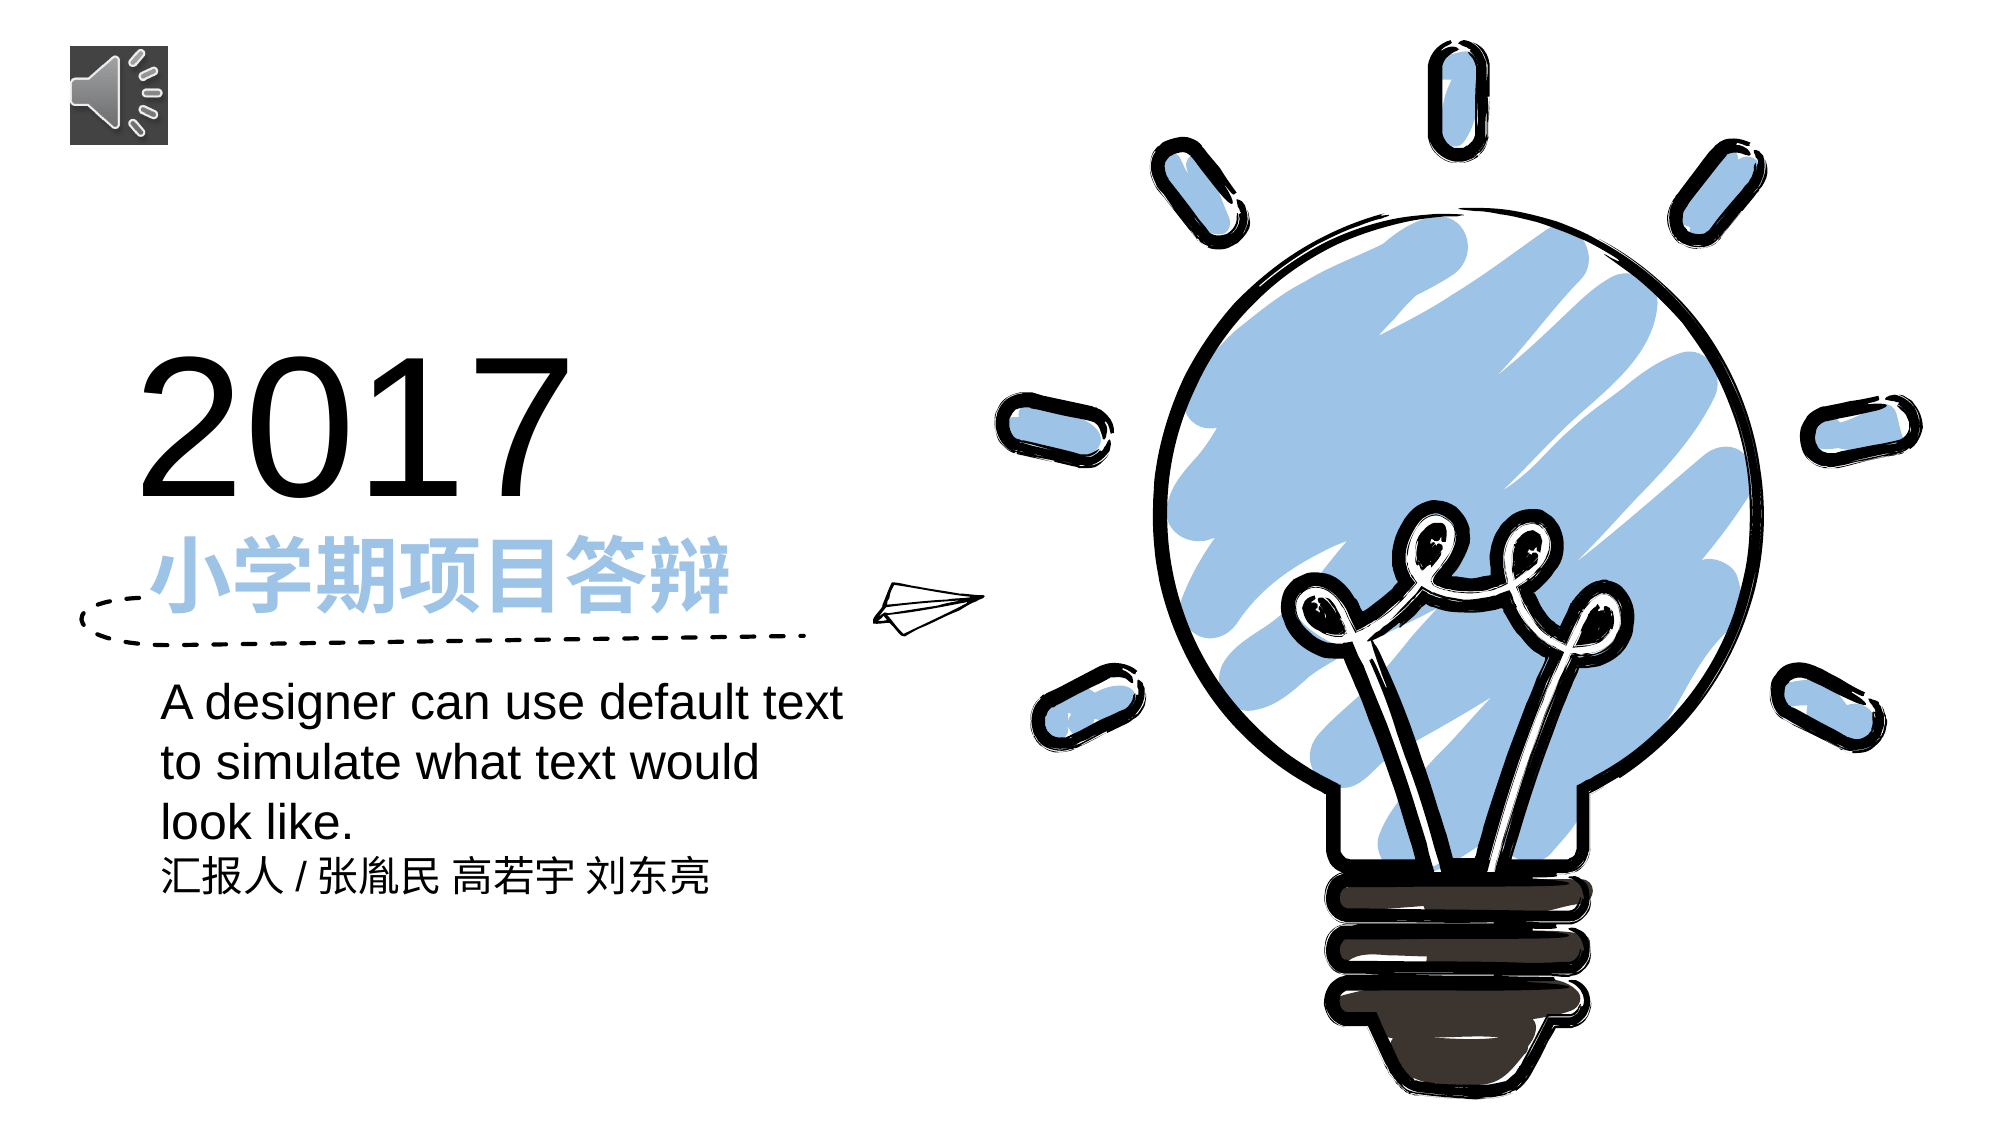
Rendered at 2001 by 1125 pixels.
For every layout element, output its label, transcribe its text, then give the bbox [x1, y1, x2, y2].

text_box [80, 596, 805, 647]
text_box [873, 582, 985, 637]
text_box 小学期项目答辩 [133, 515, 954, 631]
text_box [993, 40, 1923, 1100]
text_box 2017 [118, 288, 705, 544]
picture [68, 45, 169, 146]
text_box A designer can use default text to simulate what text would look like. [145, 661, 874, 857]
text_box 汇报人/张胤民 高若宇 刘东亮 [145, 842, 925, 908]
